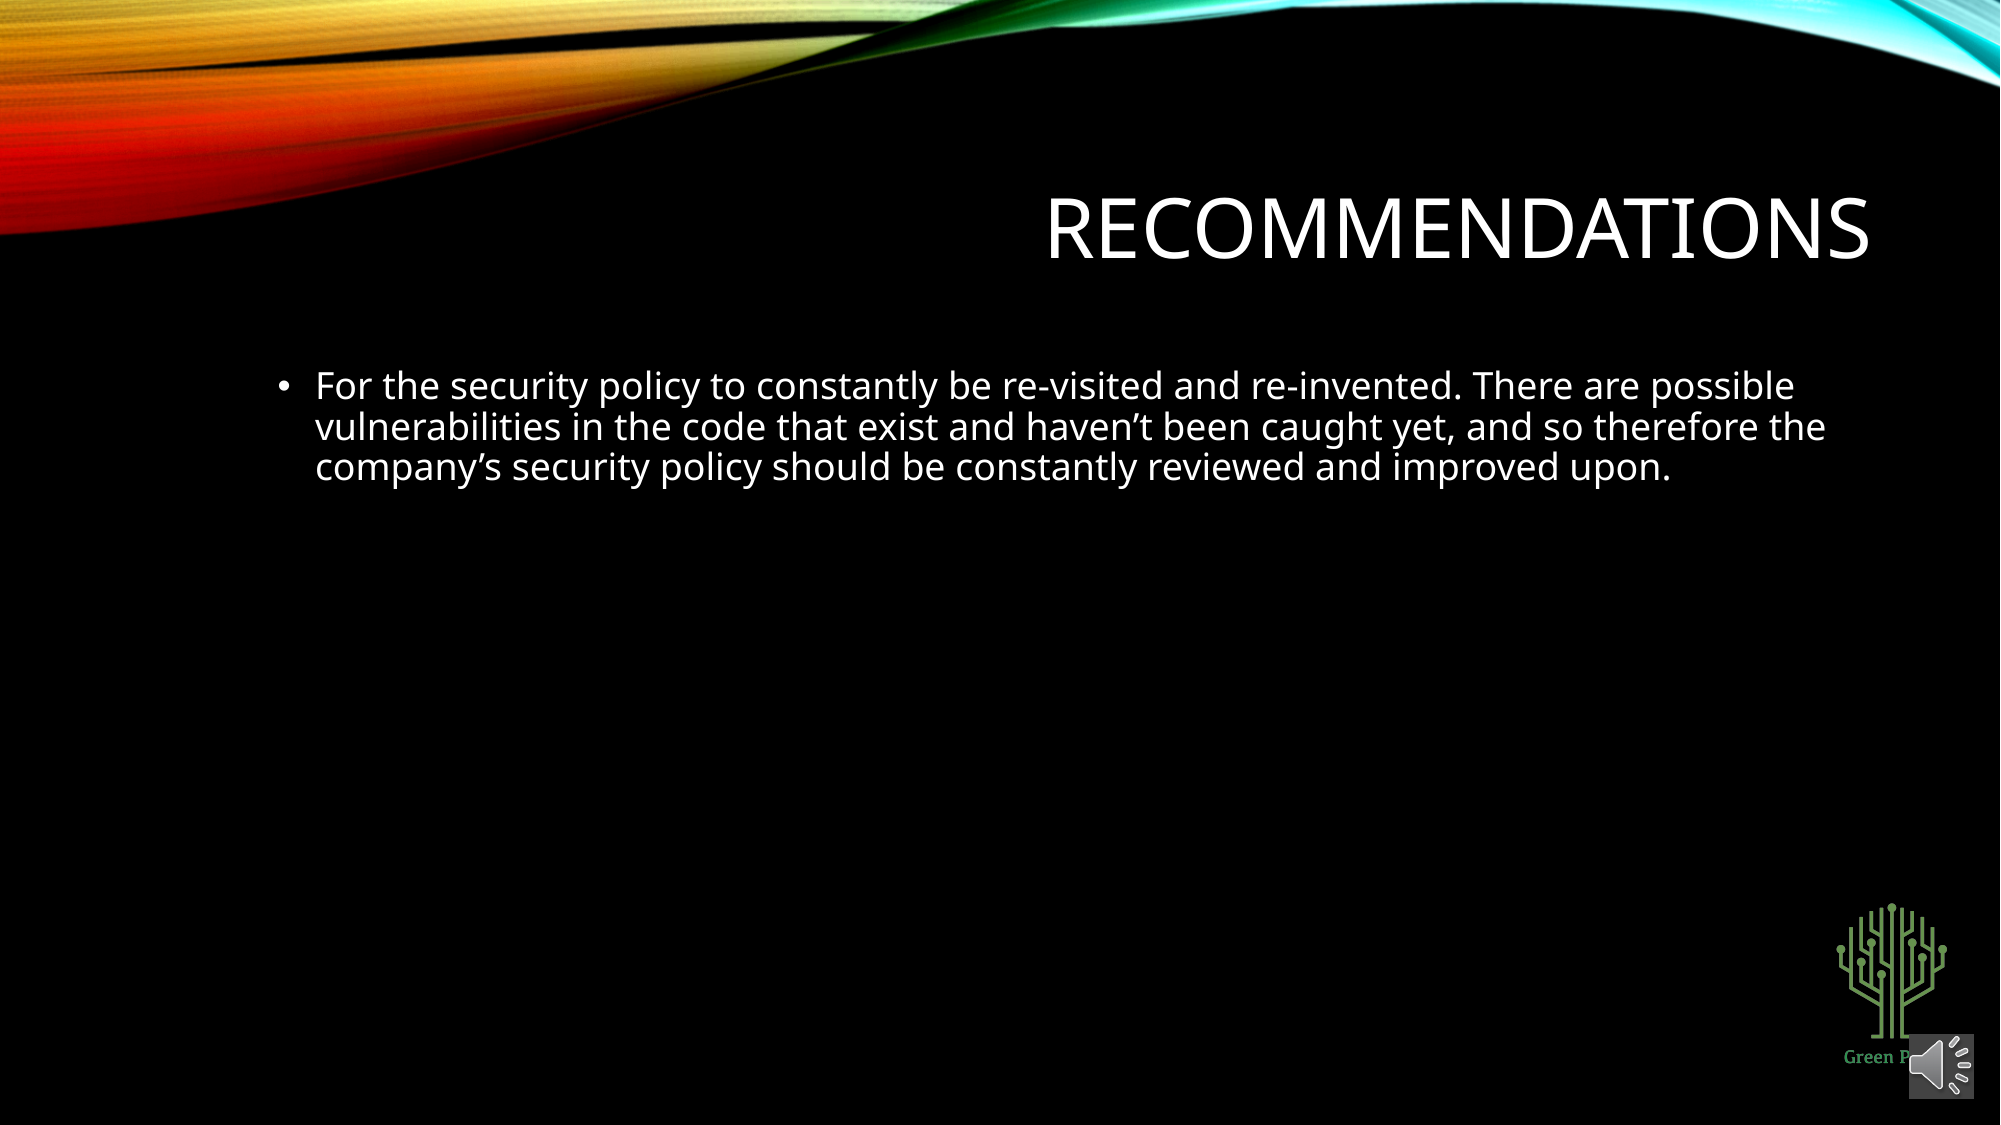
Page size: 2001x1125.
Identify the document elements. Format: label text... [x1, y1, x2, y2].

list For the security policy to constantly be re-visited and re-invented. There are possible vulnerabilities in the code that exist and haven’t been caught yet, and so therefore the company’s security policy should be constantly reviewed and improved upon. [112, 360, 1888, 1021]
picture [0, 0, 2000, 237]
picture [1817, 892, 1976, 1101]
title RECOMMENDATIONS [474, 125, 1888, 338]
